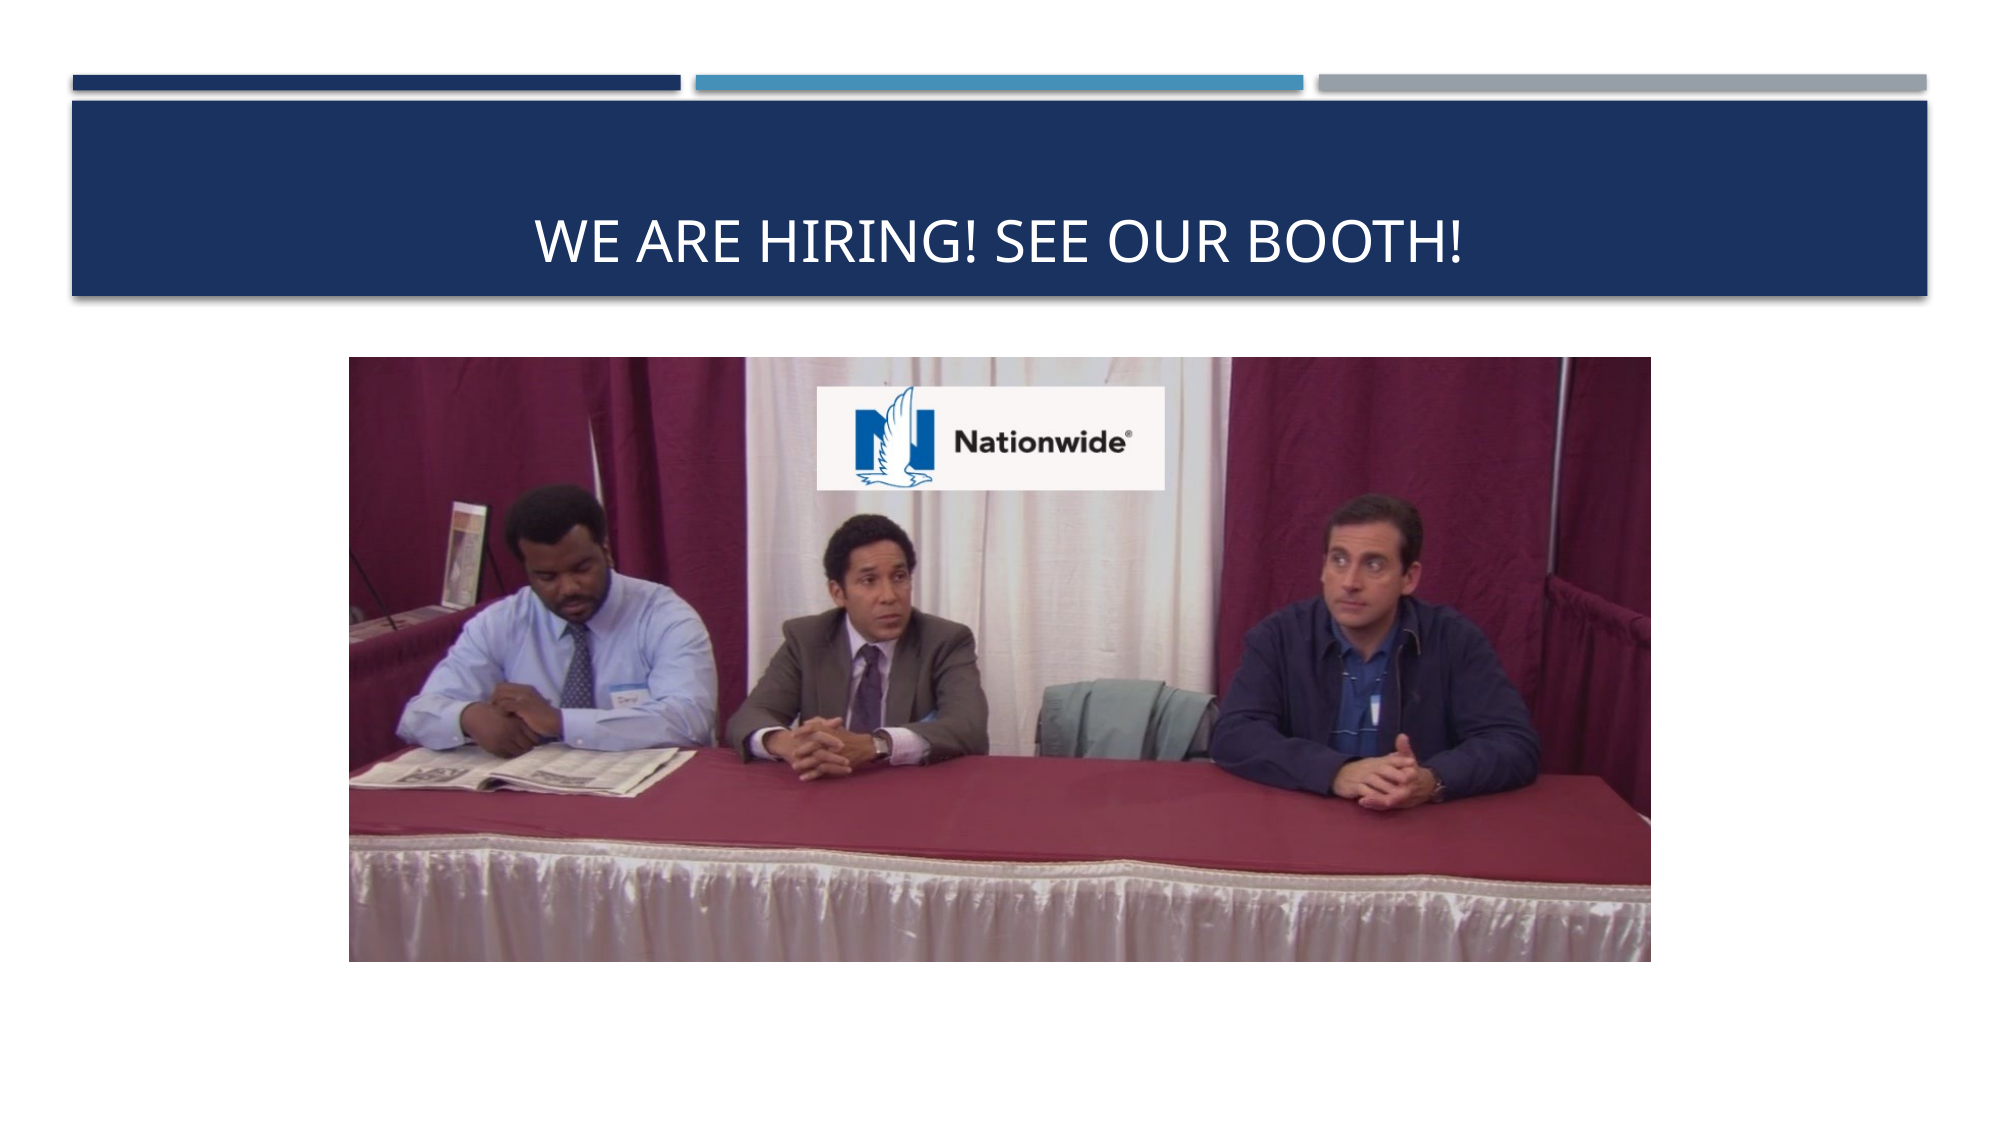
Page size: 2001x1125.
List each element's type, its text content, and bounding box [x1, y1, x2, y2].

title We are hiring! See our booth! [95, 115, 1905, 282]
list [349, 357, 1651, 962]
